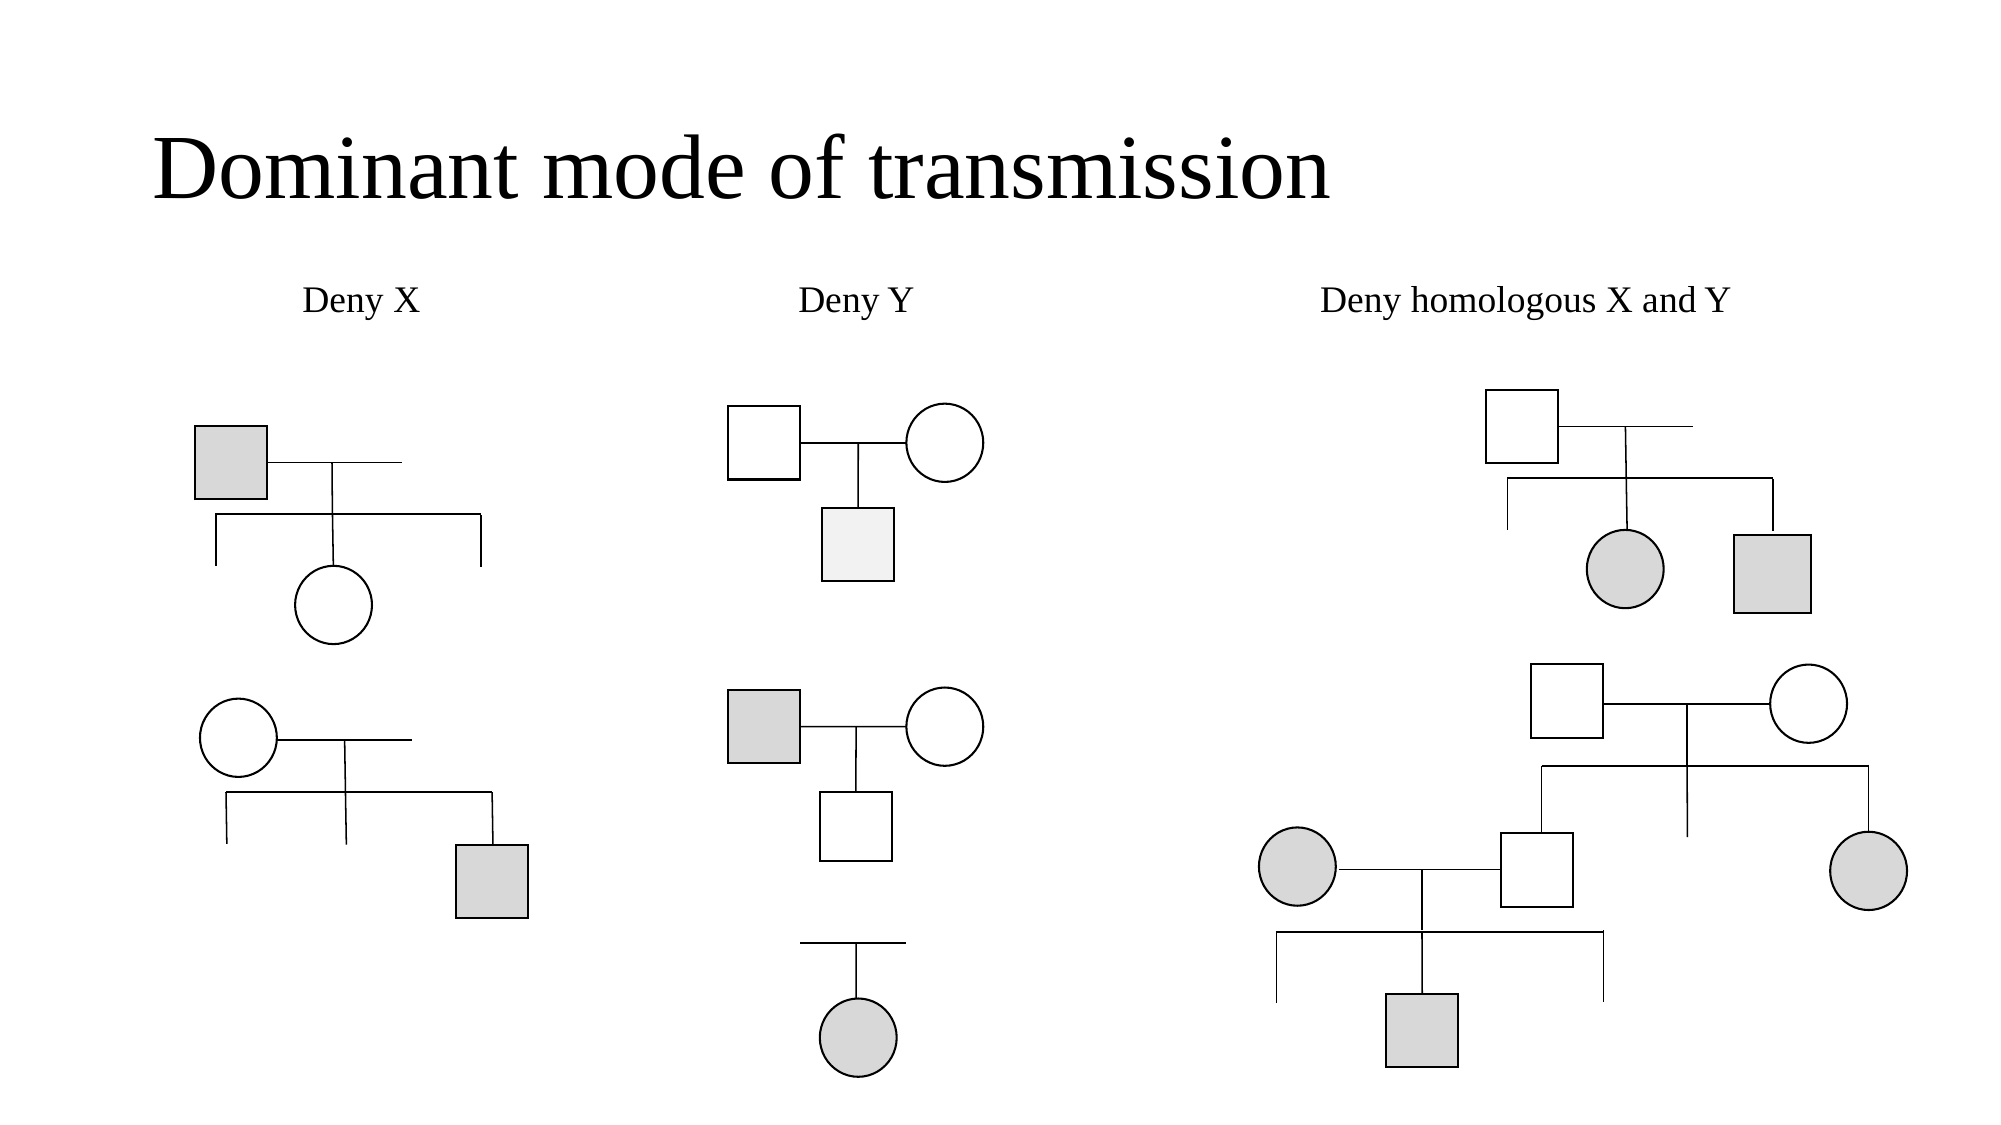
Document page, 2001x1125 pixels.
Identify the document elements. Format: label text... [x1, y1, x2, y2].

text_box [1258, 664, 1908, 1068]
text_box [194, 425, 482, 645]
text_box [728, 687, 984, 861]
text_box Deny Y [783, 267, 1130, 328]
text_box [1486, 389, 1812, 614]
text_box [800, 942, 907, 1078]
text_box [728, 403, 984, 582]
title Dominant mode of transmission [137, 59, 1863, 278]
text_box Deny homologous X and Y [1305, 267, 1773, 328]
text_box Deny X [287, 267, 634, 328]
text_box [199, 698, 529, 919]
